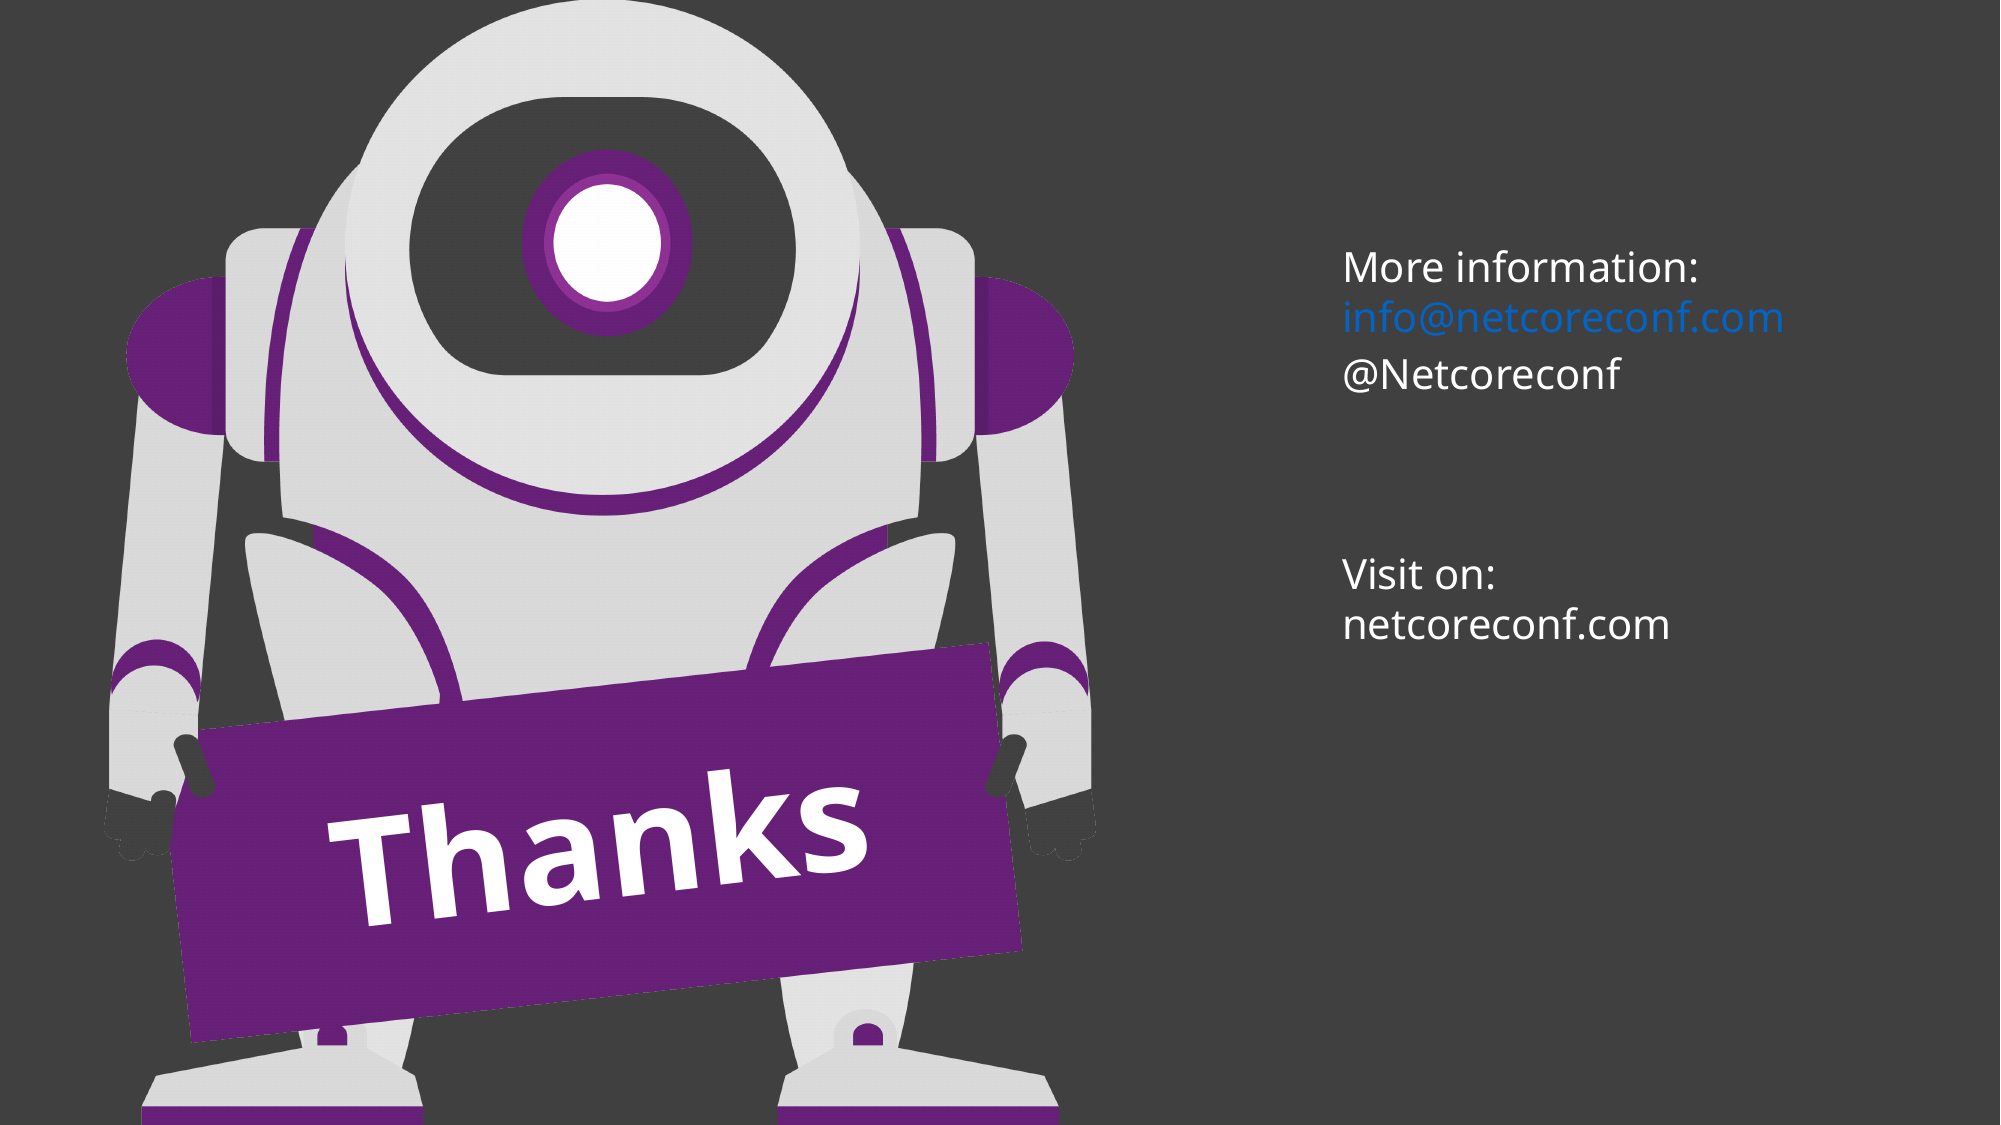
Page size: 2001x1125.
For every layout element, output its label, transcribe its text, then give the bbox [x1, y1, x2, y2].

text_box More information: info@netcoreconf.com @Netcoreconf Visit on: netcoreconf.com [1327, 233, 1800, 656]
picture [104, 0, 1096, 1125]
